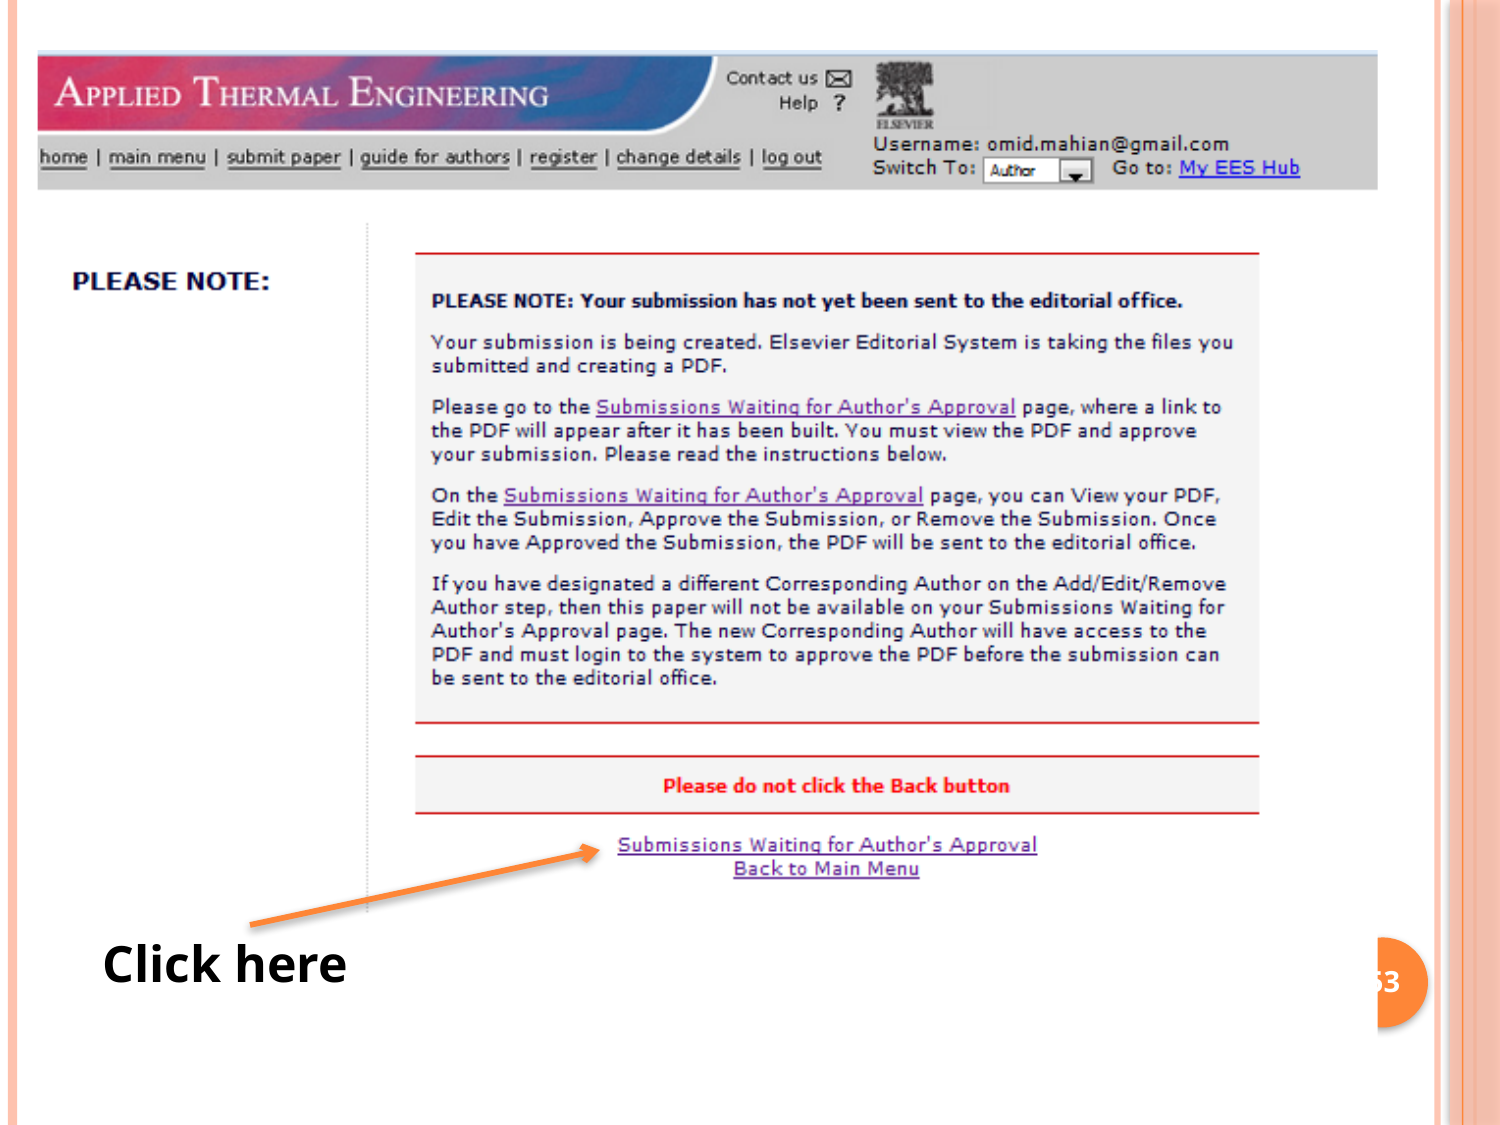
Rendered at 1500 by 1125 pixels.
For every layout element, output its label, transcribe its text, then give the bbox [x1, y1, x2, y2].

picture [36, 50, 1379, 1125]
slide_number 53 [1384, 940, 1434, 1027]
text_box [249, 849, 601, 926]
